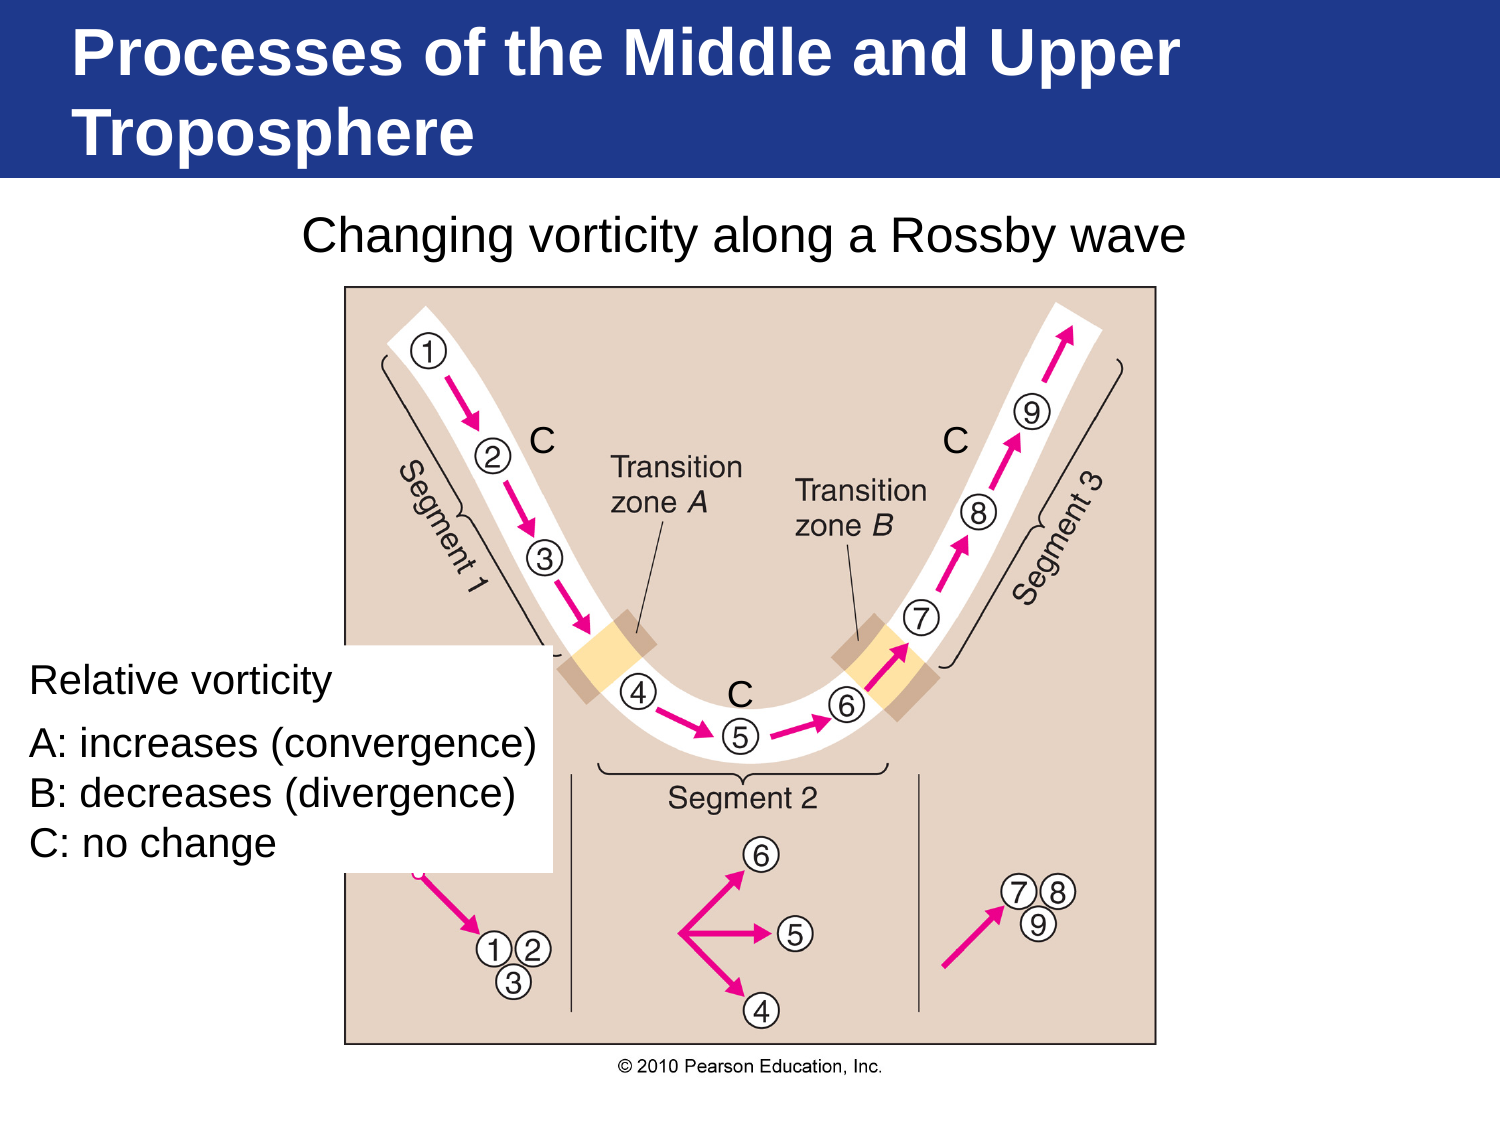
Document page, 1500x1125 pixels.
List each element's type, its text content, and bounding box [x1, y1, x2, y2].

picture [336, 279, 1163, 1083]
text_box Changing vorticity along a Rossby wave [286, 195, 1214, 271]
text_box Relative vorticity A: increases (convergence) B: decreases (divergence) C: no change [13, 645, 331, 873]
title Processes of the Middle and Upper Troposphere [0, 1, 1485, 179]
